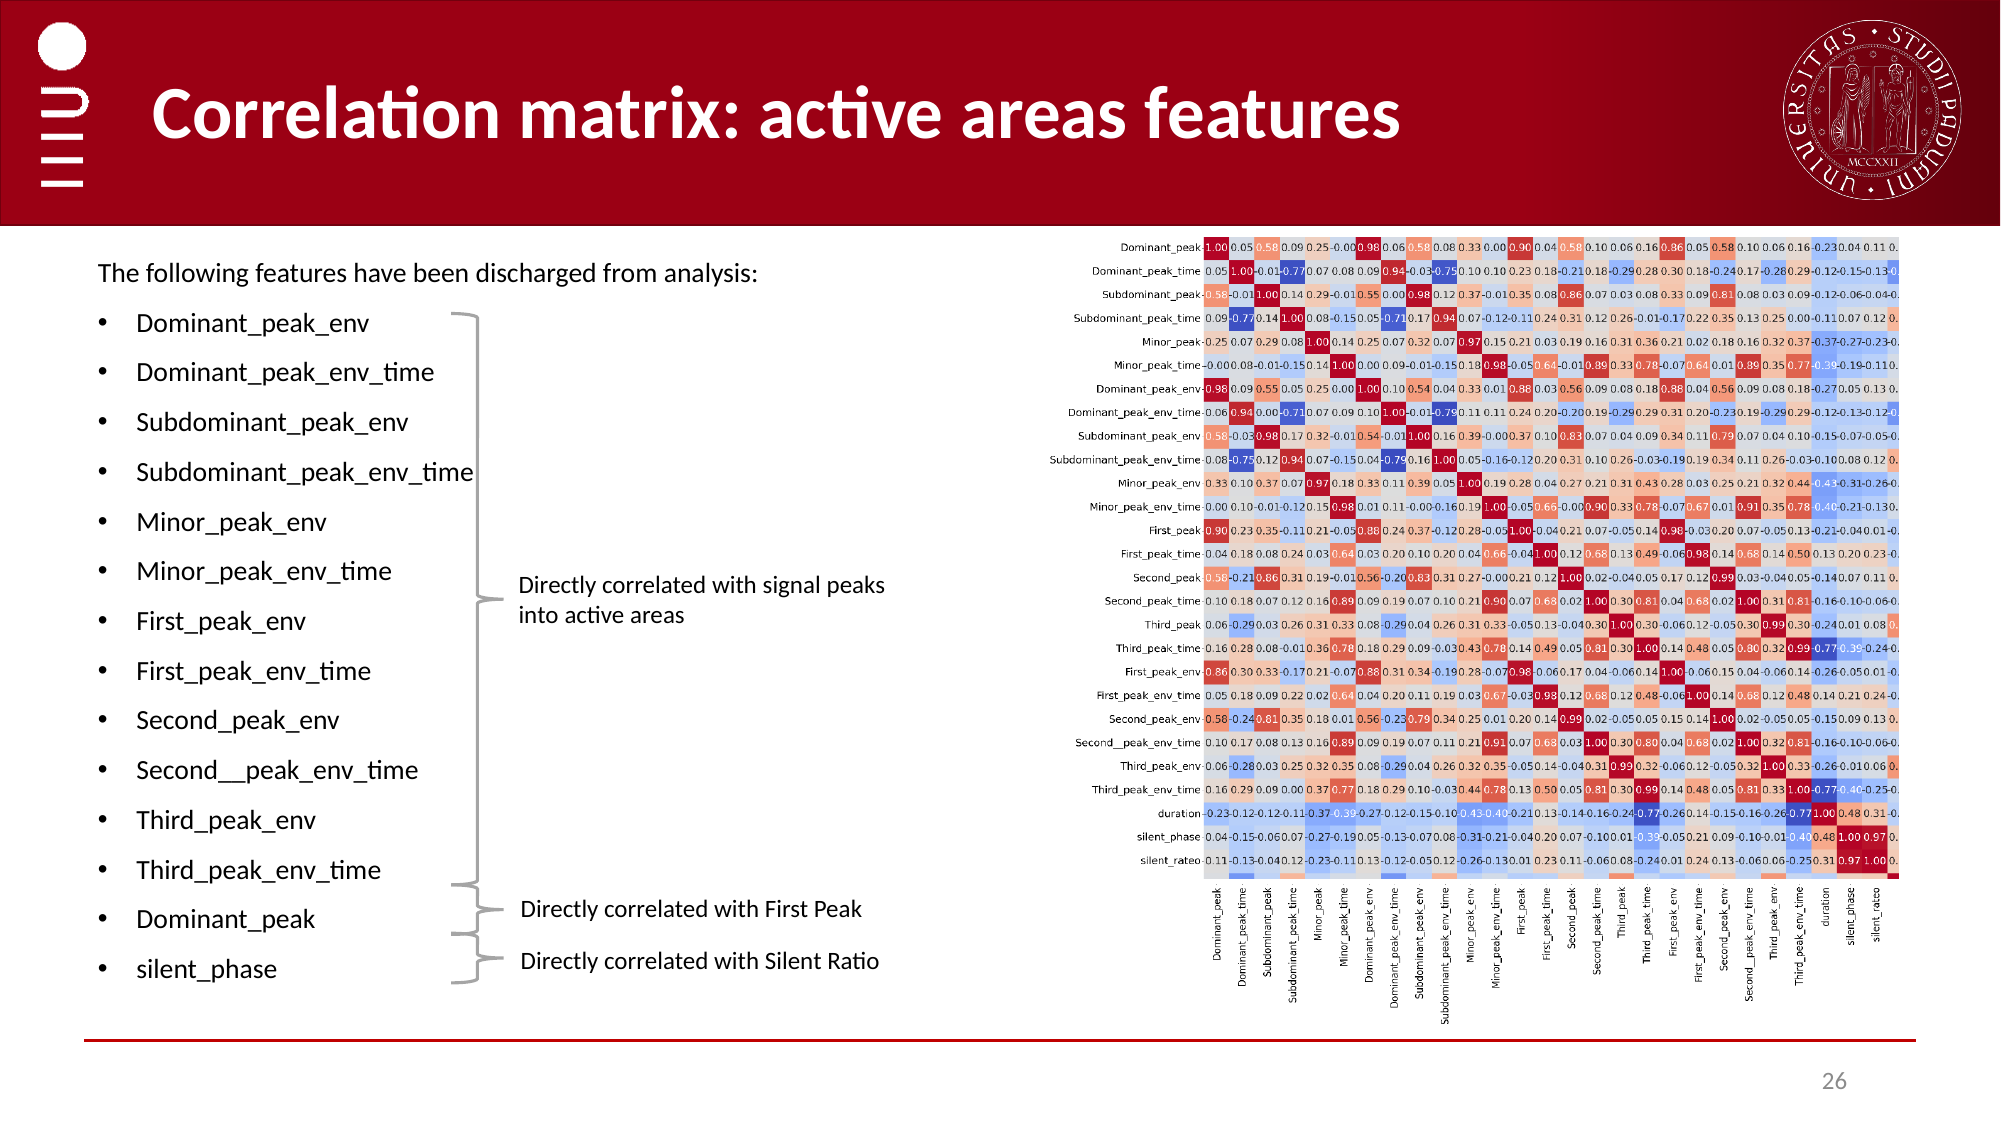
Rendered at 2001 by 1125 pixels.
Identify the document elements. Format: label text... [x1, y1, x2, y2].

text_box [999, 227, 1899, 1032]
text_box Directly correlated with Silent Ratio [505, 937, 912, 983]
slide_number 26 [1412, 1049, 1863, 1110]
list The following features have been discharged from analysis: Dominant_peak_env Dominant_peak_env_time Subdominant_peak_env Subdominant_peak_env_time Minor_peak_env Minor_peak_env_time First_peak_env First_peak_env_time Second_peak_env Second__peak_env_time Third_peak_env Third_peak_env_time Dominant_peak silent_phase [82, 251, 776, 998]
text_box [451, 311, 503, 885]
text_box [451, 931, 504, 985]
text_box Directly correlated with First Peak [505, 884, 912, 930]
text_box [451, 883, 504, 934]
title Correlation matrix: active areas features [137, 34, 1763, 194]
picture [1783, 20, 1963, 200]
text_box Directly correlated with signal peaks into active areas [503, 561, 910, 636]
